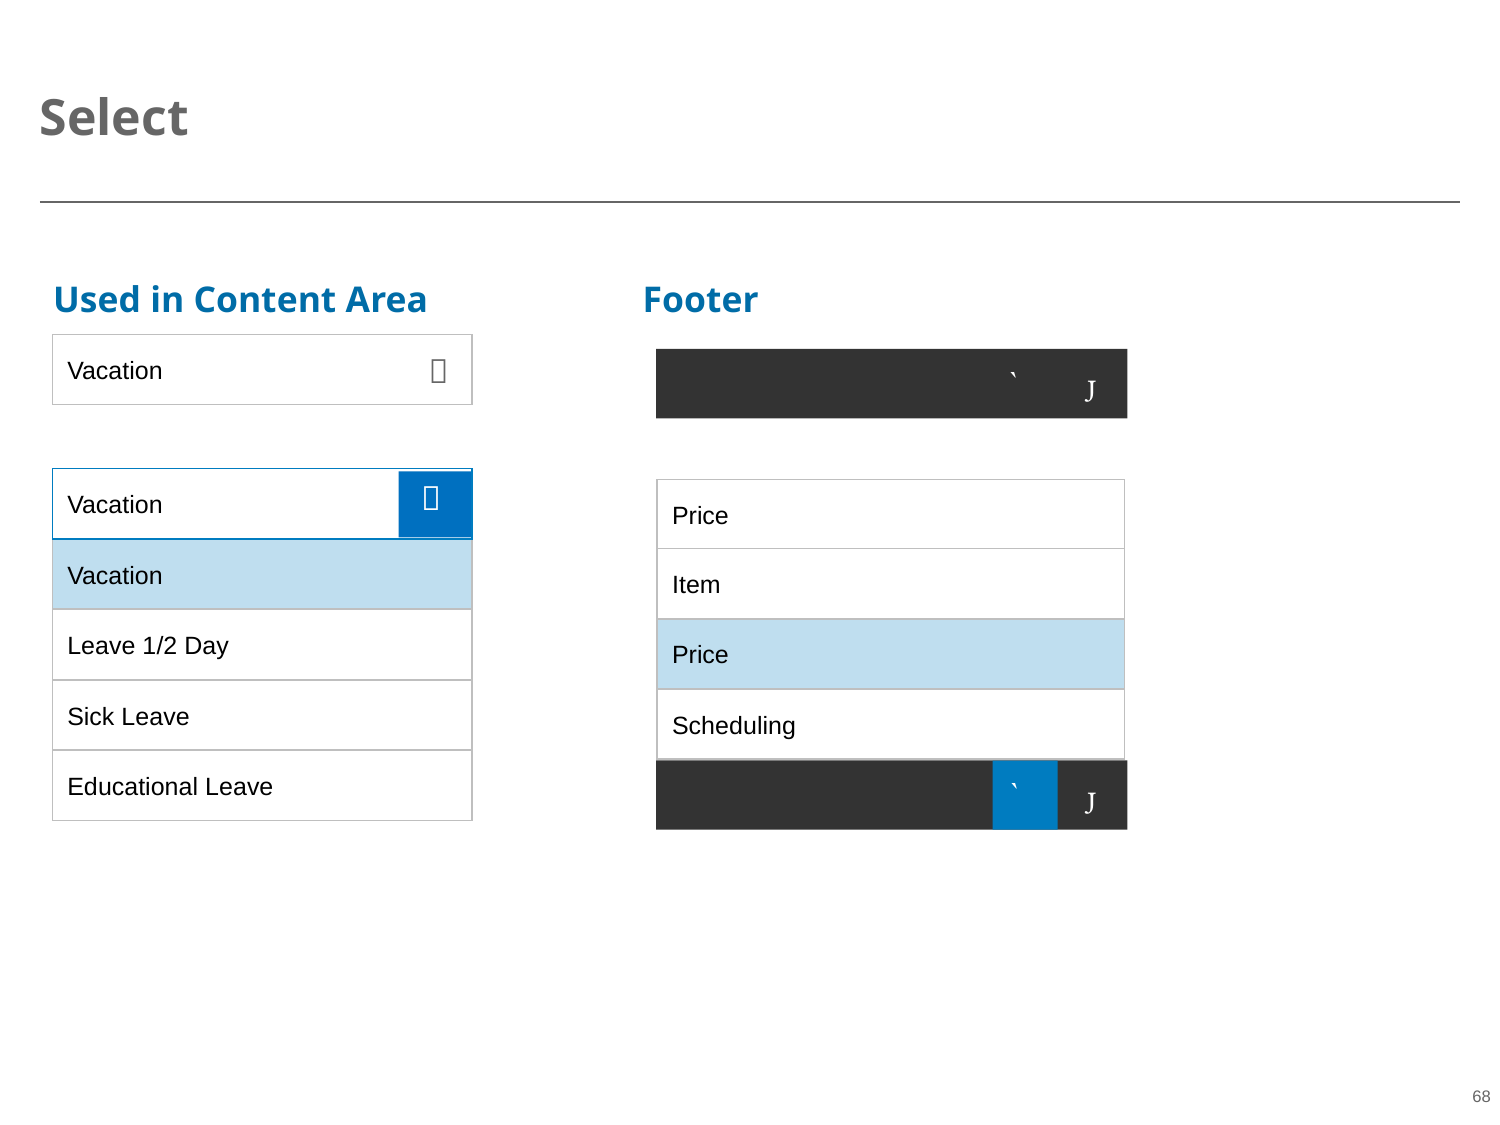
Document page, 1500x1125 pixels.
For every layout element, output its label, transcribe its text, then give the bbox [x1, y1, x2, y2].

list Used in Content Area [53, 277, 642, 413]
text_box Footer [642, 277, 1447, 413]
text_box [51, 333, 473, 405]
title Select [39, 53, 1460, 178]
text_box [51, 468, 473, 821]
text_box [398, 471, 472, 538]
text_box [655, 479, 1128, 831]
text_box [655, 348, 1128, 419]
